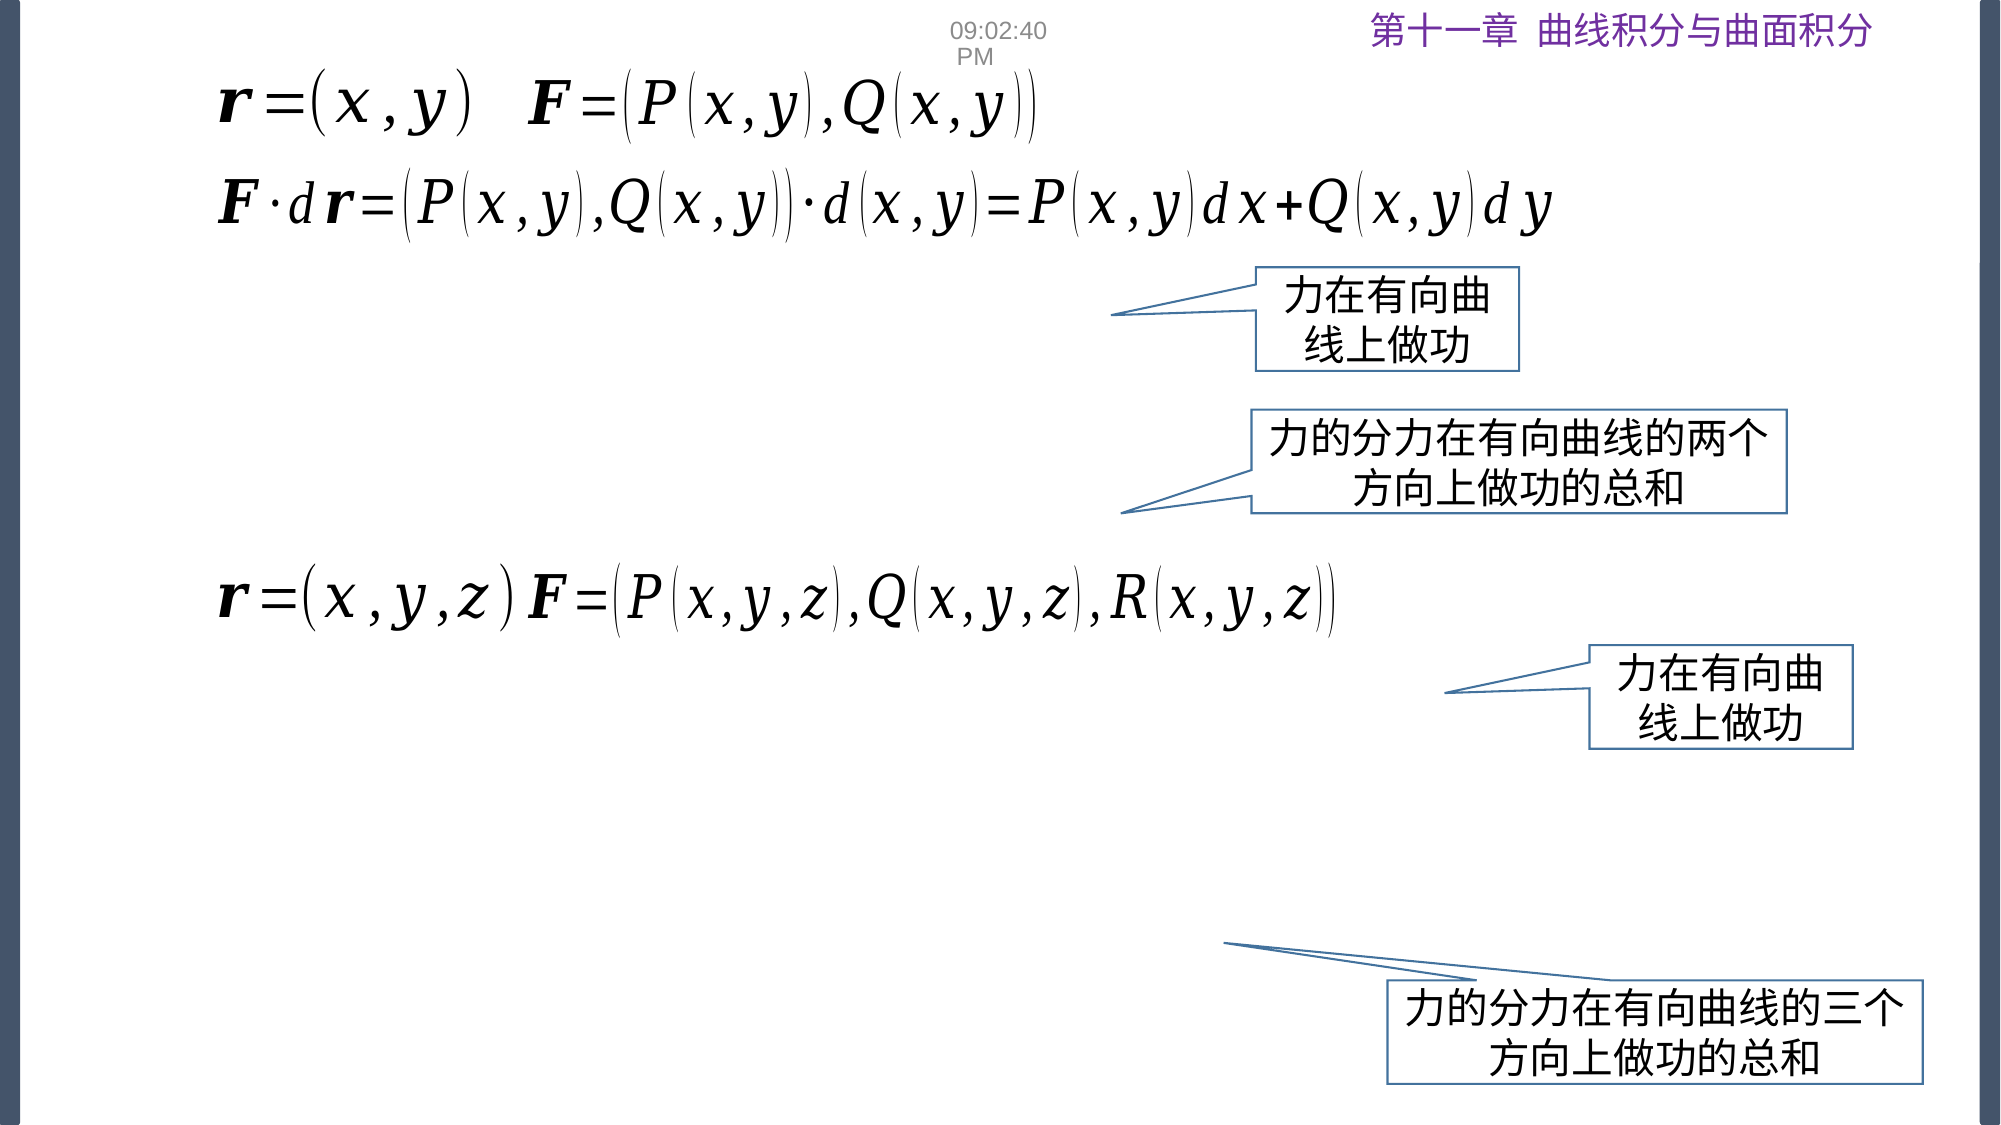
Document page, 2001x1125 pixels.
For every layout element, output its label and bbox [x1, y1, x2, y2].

slide_number [934, 0, 1066, 60]
